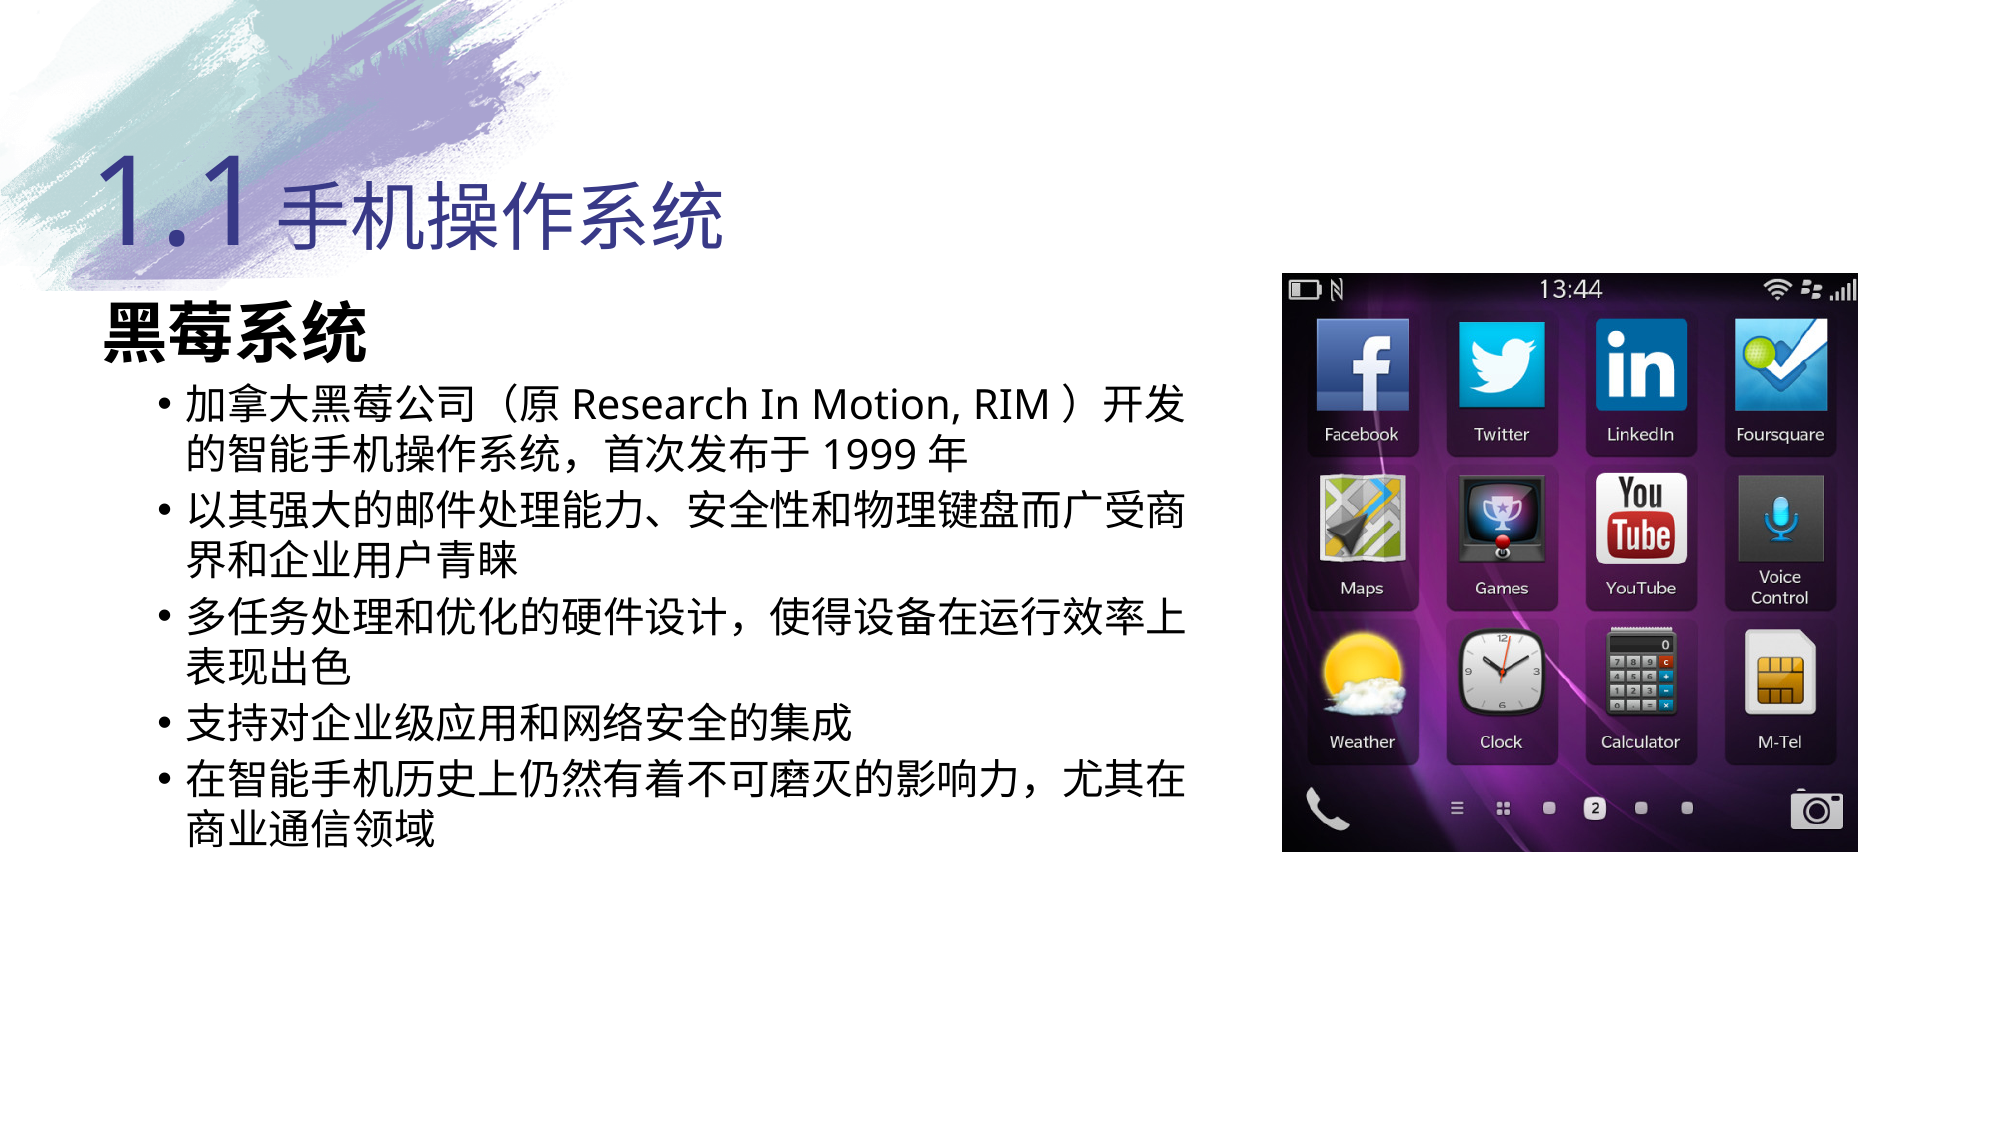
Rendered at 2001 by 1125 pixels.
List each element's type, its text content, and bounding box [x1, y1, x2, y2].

text_box 1.1 [74, 291, 364, 319]
picture [0, 0, 633, 291]
text_box 手机操作系统 [633, 162, 1052, 268]
text_box 黑莓系统 加拿大黑莓公司（原Research In Motion, RIM）开发的智能手机操作系统，首次发布于1999年 以其强大的邮件处理能力、安全性和物理键盘而广受商界和企业用户青睐 多任务处理和优化的硬件设计，使得设备在运行效率上表现出色 支持对企业级应用和网络安全的集成 在智能手机历史上仍然有着不可磨灭的影响力，尤其在商业通信领域 [100, 299, 1225, 934]
picture [1282, 273, 1858, 852]
